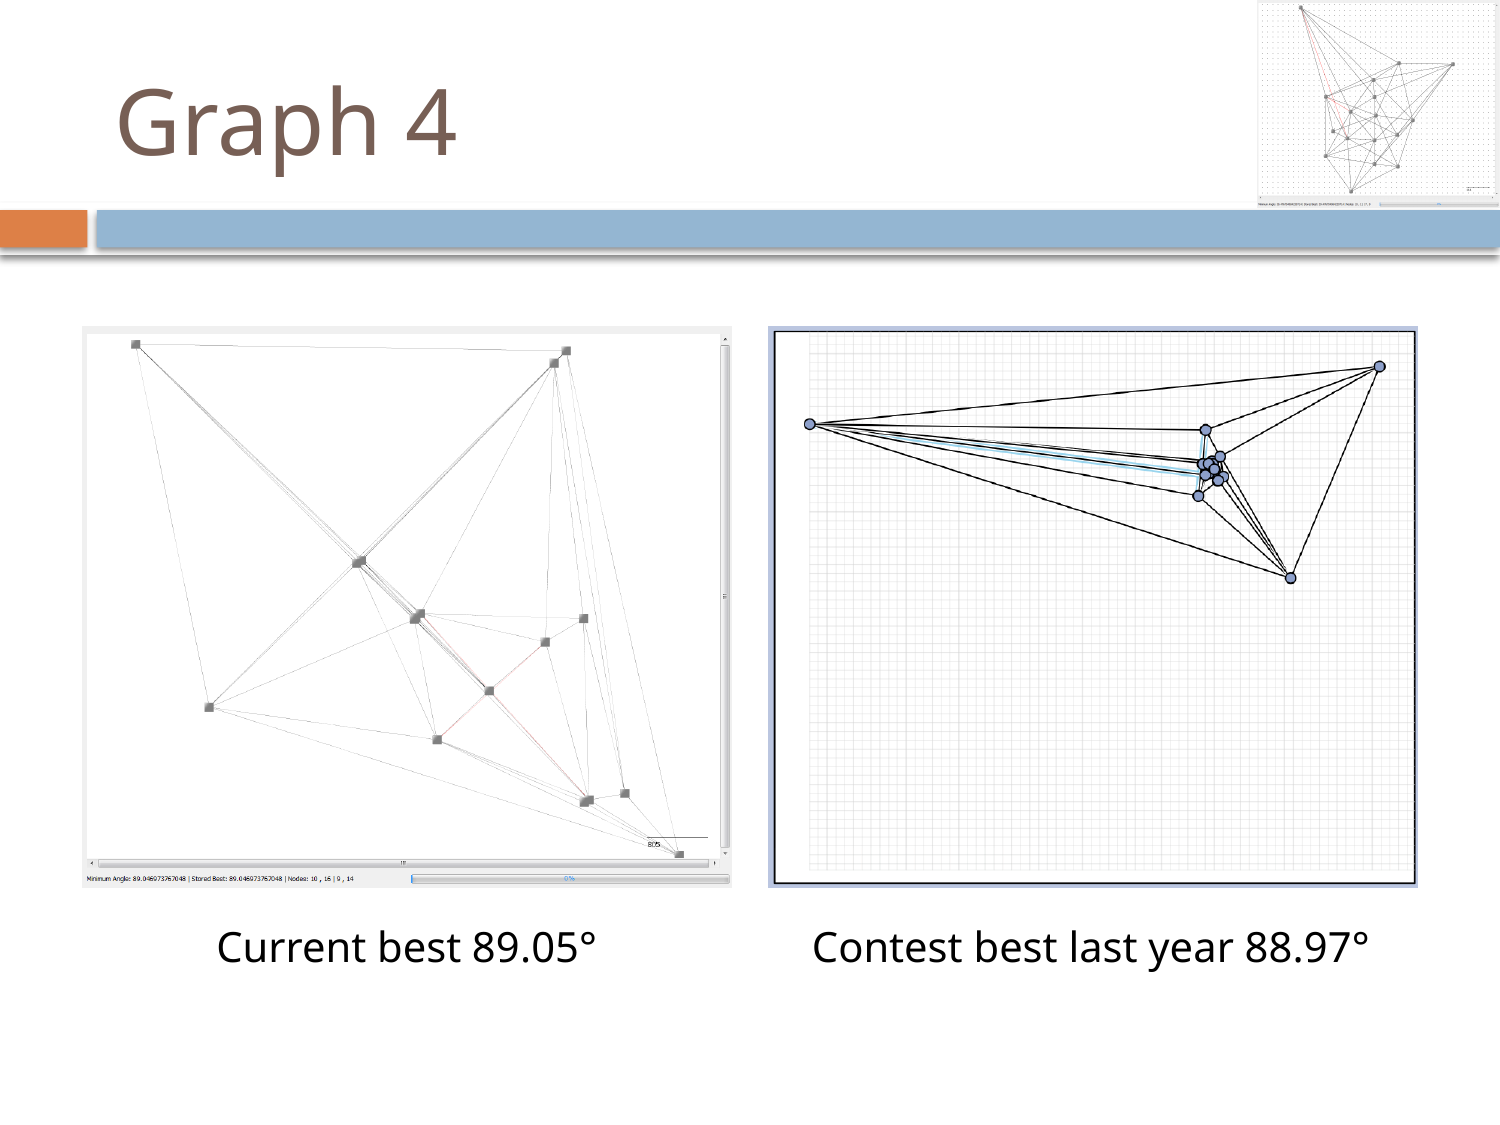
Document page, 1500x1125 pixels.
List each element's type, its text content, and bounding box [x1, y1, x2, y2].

picture [81, 326, 732, 888]
text_box Current best 89.05° [82, 912, 732, 978]
list Contest best last year 88.97° [771, 912, 1421, 990]
title Graph 4 [99, 37, 1251, 200]
picture [1257, 0, 1500, 208]
picture [767, 326, 1419, 888]
